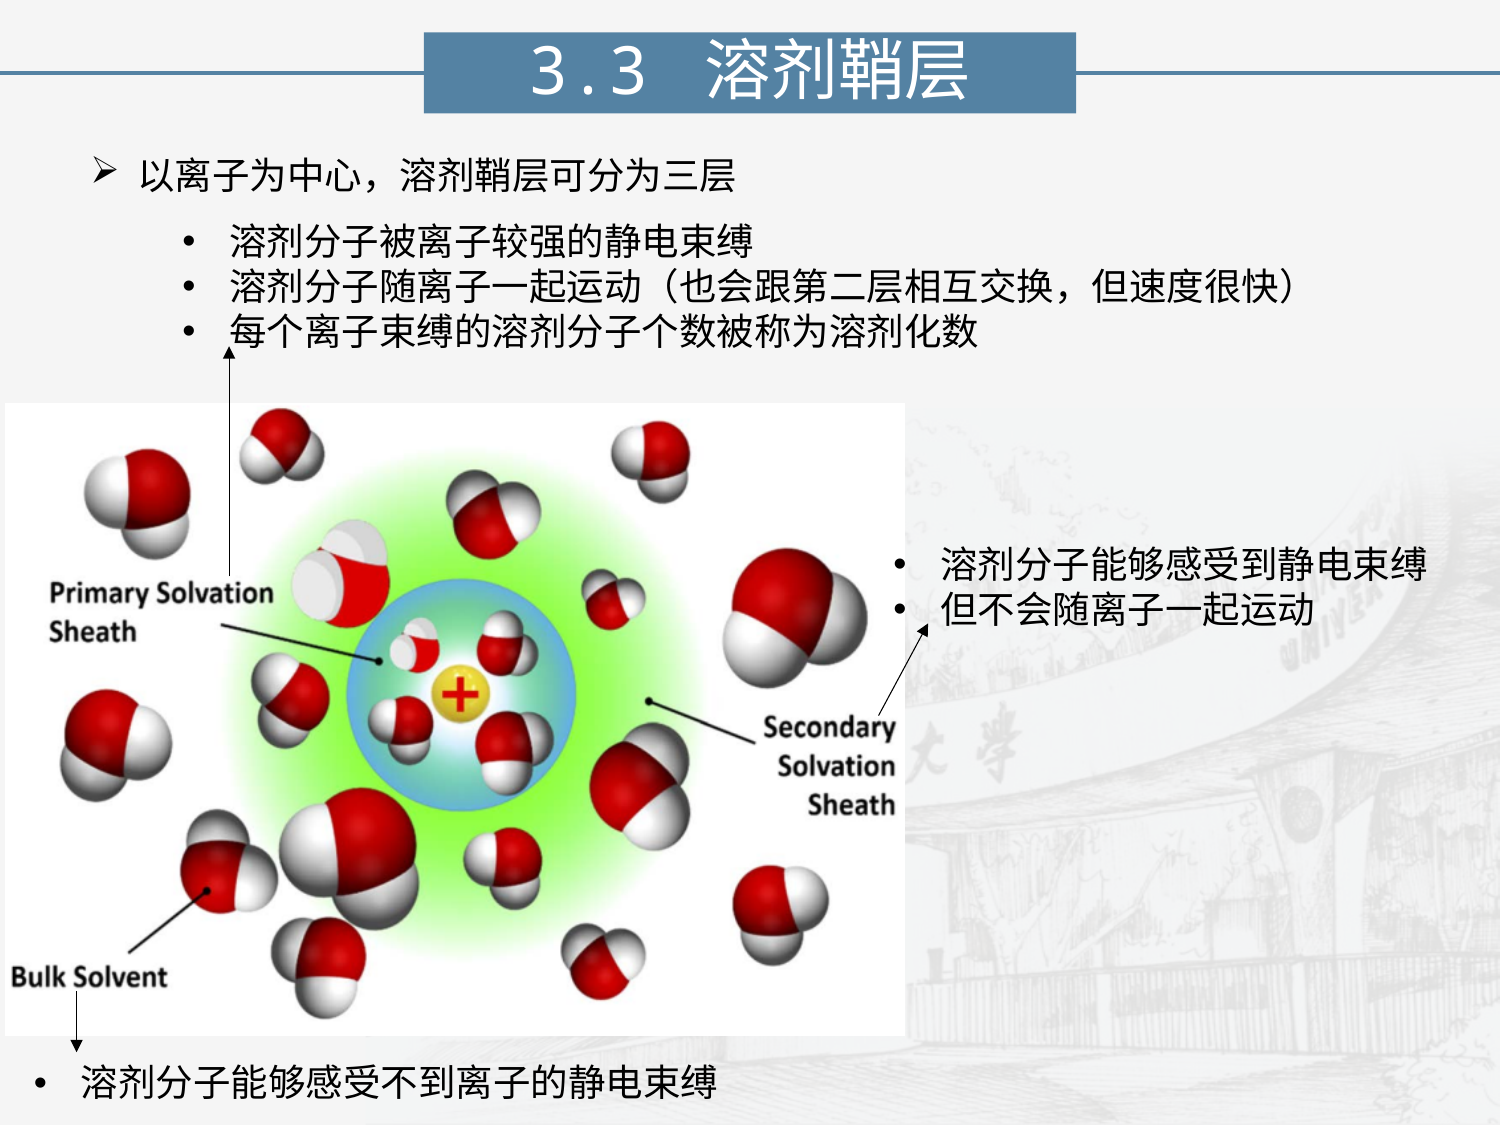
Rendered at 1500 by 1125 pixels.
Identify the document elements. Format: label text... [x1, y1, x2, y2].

text_box 溶剂分子被离子较强的静电束缚 溶剂分子随离子一起运动（也会跟第二层相互交换，但速度很快） 每个离子束缚的溶剂分子个数被称为溶剂化数 [167, 210, 1343, 361]
text_box 3.3 溶剂鞘层 [423, 32, 1077, 114]
text_box 溶剂分子能够感受不到离子的静电束缚 [19, 1052, 797, 1112]
text_box 以离子为中心，溶剂鞘层可分为三层 [75, 144, 823, 205]
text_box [878, 623, 929, 716]
text_box 溶剂分子能够感受到静电束缚 但不会随离子一起运动 [905, 533, 1483, 639]
picture [5, 403, 905, 1036]
